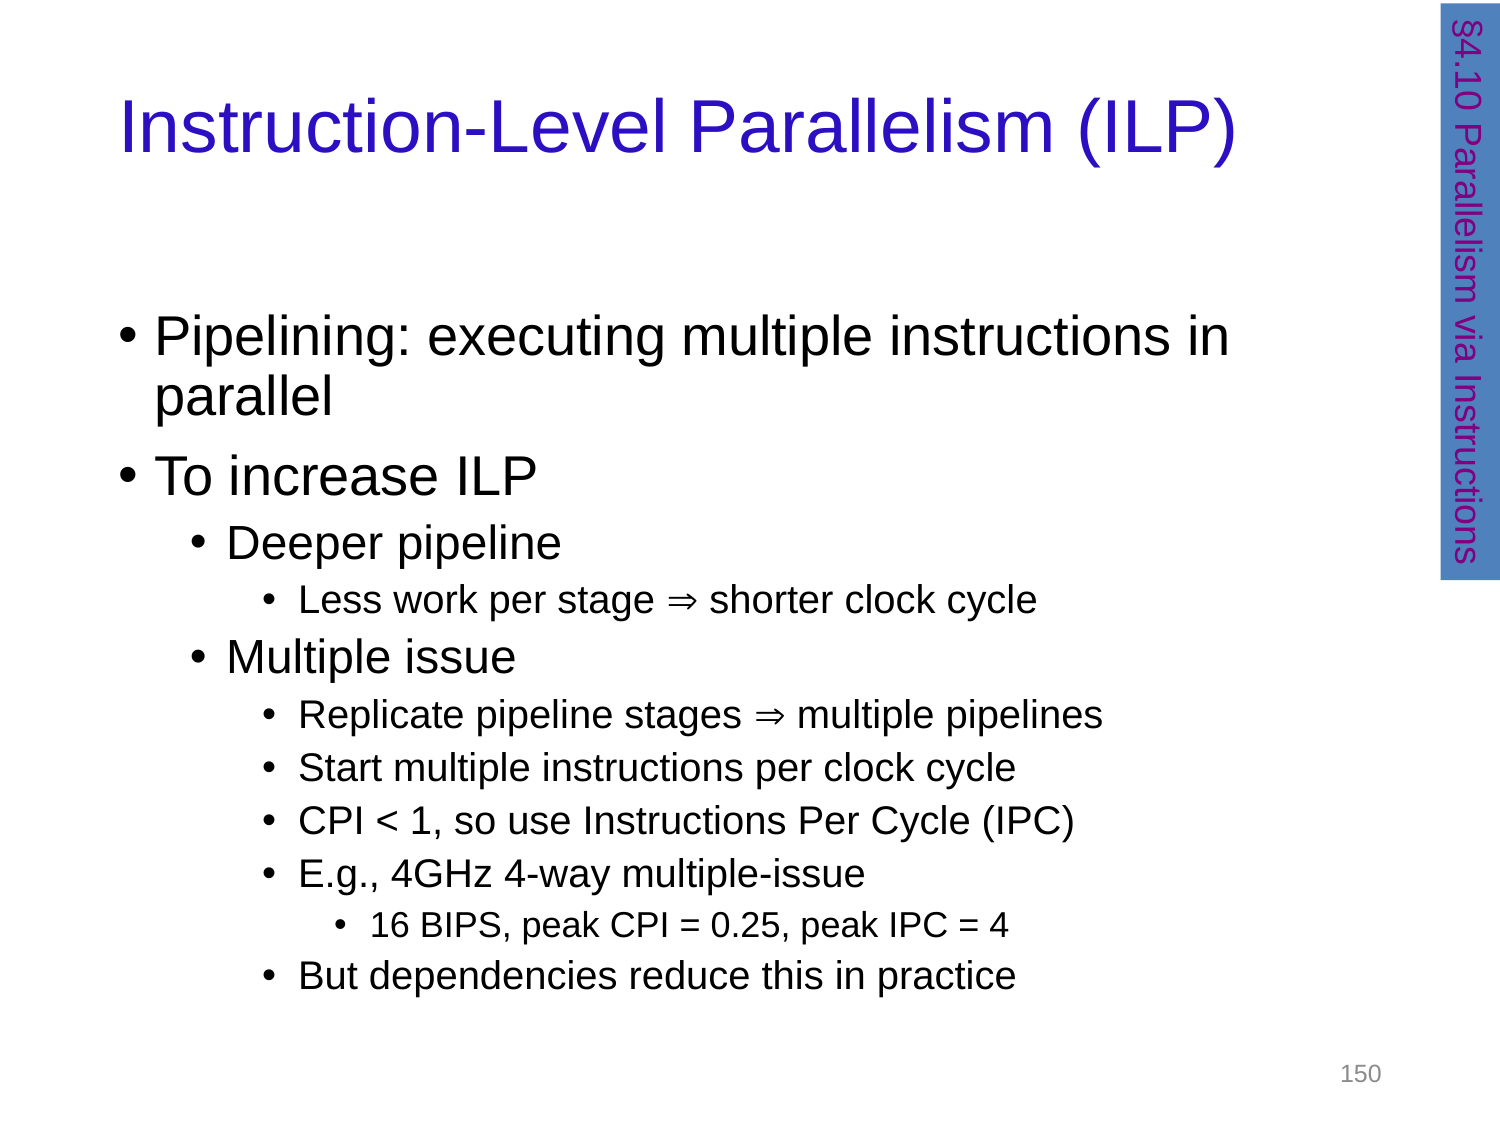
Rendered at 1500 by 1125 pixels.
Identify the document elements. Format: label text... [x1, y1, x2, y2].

list Pipelining: executing multiple instructions in parallel To increase ILP Deeper pipeline Less work per stage  shorter clock cycle Multiple issue Replicate pipeline stages  multiple pipelines Start multiple instructions per clock cycle CPI < 1, so use Instructions Per Cycle (IPC) E.g., 4GHz 4-way multiple-issue 16 BIPS, peak CPI = 0.25, peak IPC = 4 But dependencies reduce this in practice [103, 299, 1397, 1014]
title Instruction-Level Parallelism (ILP) [103, 59, 1397, 197]
text_box §4.10 Parallelism via Instructions [1440, 3, 1500, 581]
slide_number 150 [1059, 1042, 1397, 1103]
